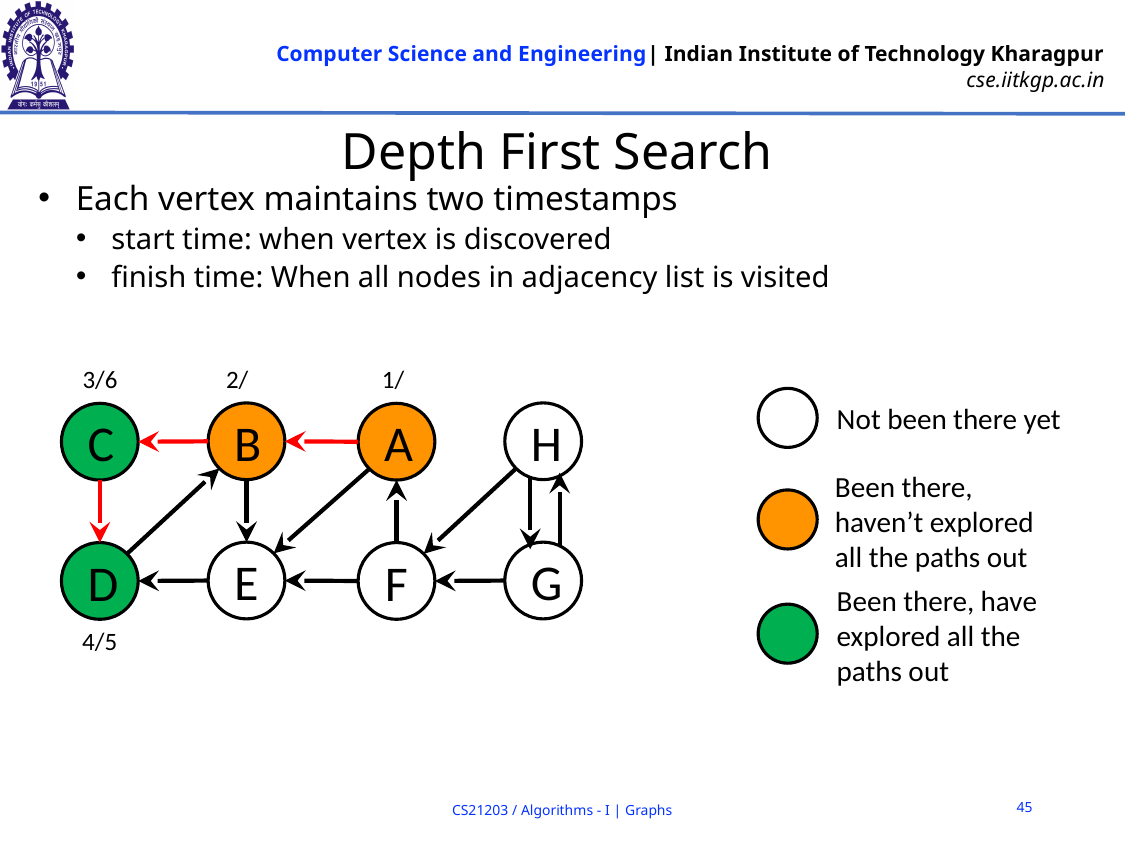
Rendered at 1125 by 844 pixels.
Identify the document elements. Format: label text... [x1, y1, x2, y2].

title Depth First Search [35, 78, 1078, 176]
picture [1, 1, 74, 110]
text_box 1/ [367, 356, 420, 402]
footer CS21203 / Algorithms - I | Graphs [185, 787, 940, 833]
text_box Each vertex maintains two timestamps start time: when vertex is discovered finish time: When all nodes in adjacency list is visited [23, 176, 1100, 786]
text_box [61, 402, 582, 620]
text_box 4/5 [67, 620, 133, 663]
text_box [758, 388, 1078, 696]
slide_number 45 [992, 786, 1048, 831]
text_box 3/6 [67, 356, 133, 402]
text_box 2/ [211, 356, 264, 402]
